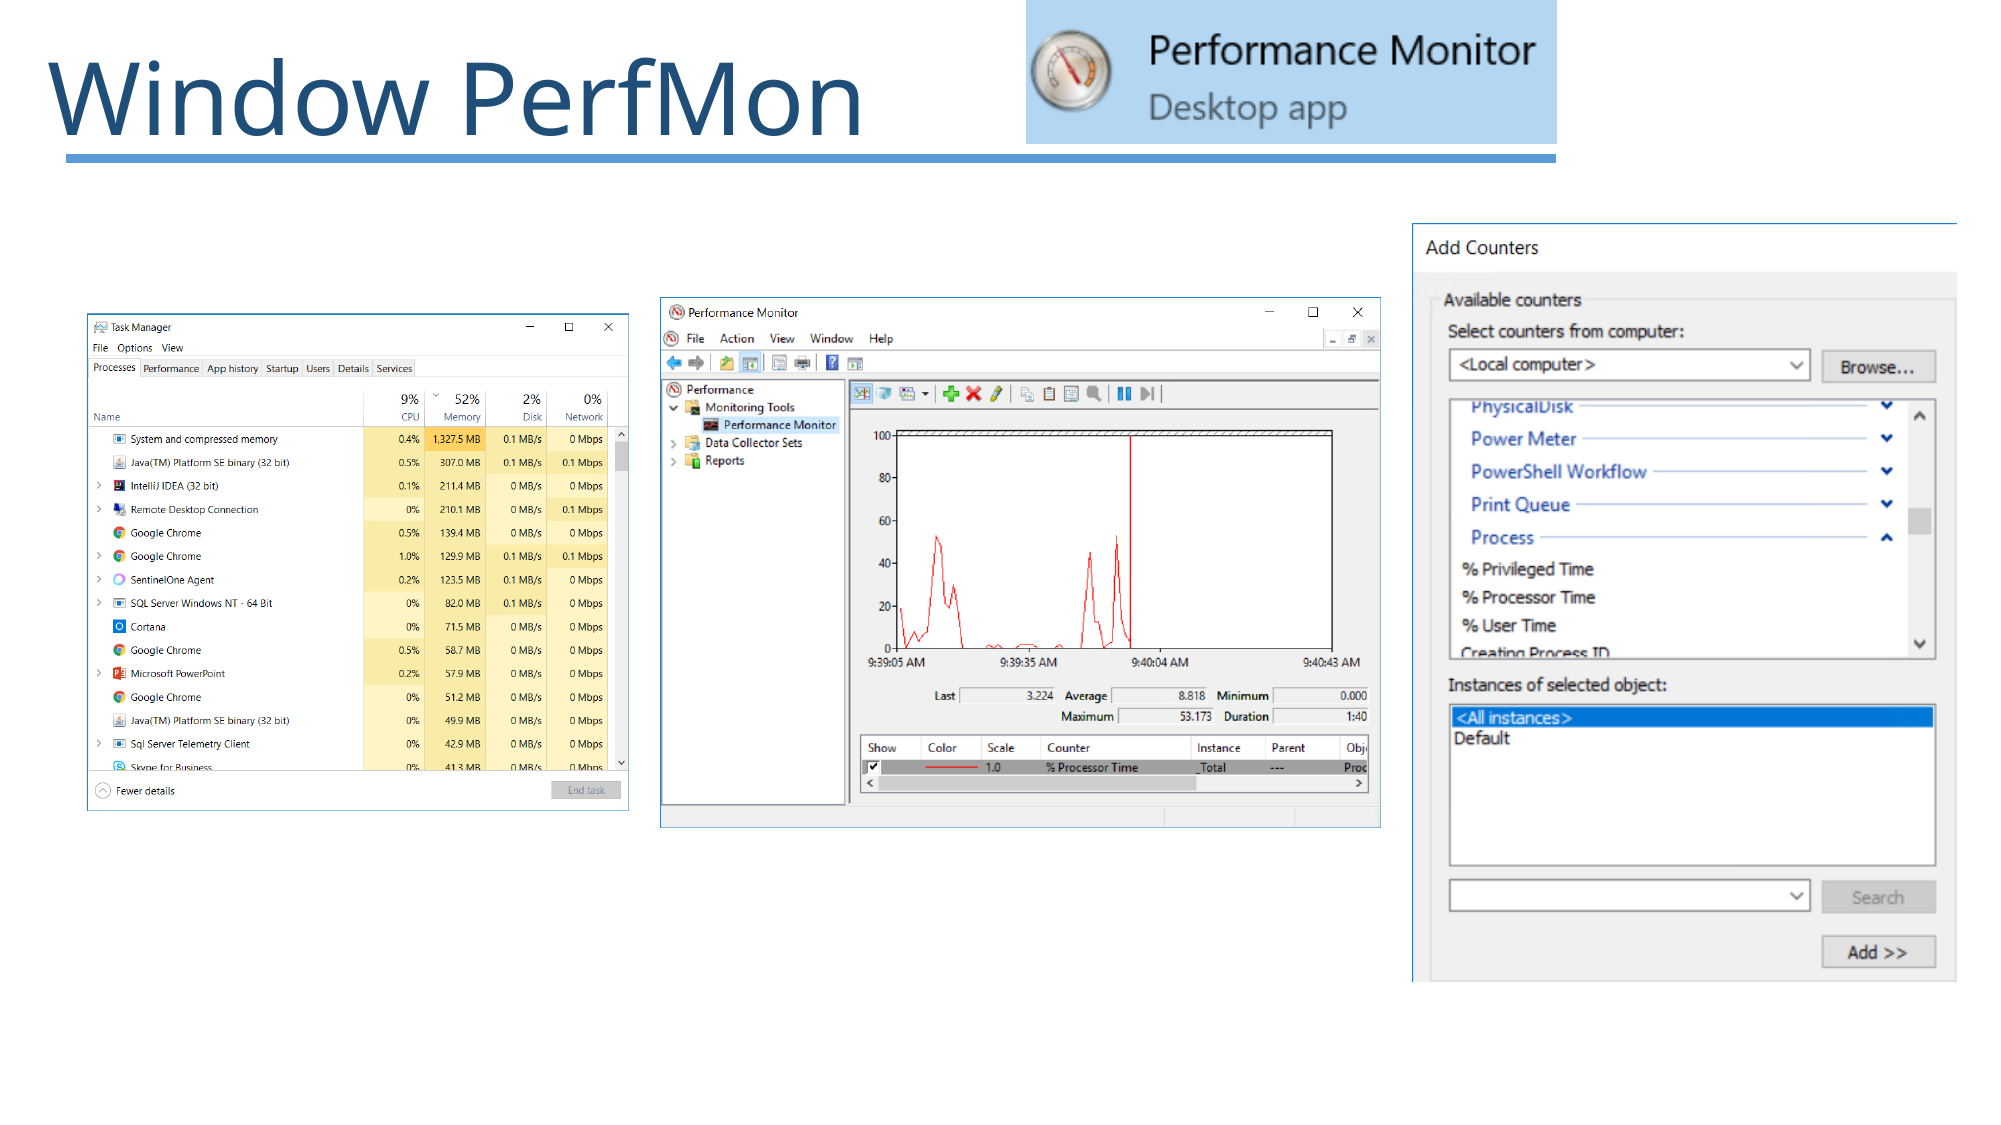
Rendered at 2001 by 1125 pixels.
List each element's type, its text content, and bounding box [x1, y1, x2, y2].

picture [87, 313, 629, 811]
picture [660, 297, 1381, 828]
picture [1026, 0, 1557, 144]
picture [1412, 223, 1957, 982]
title Window PerfMon [0, 20, 888, 165]
